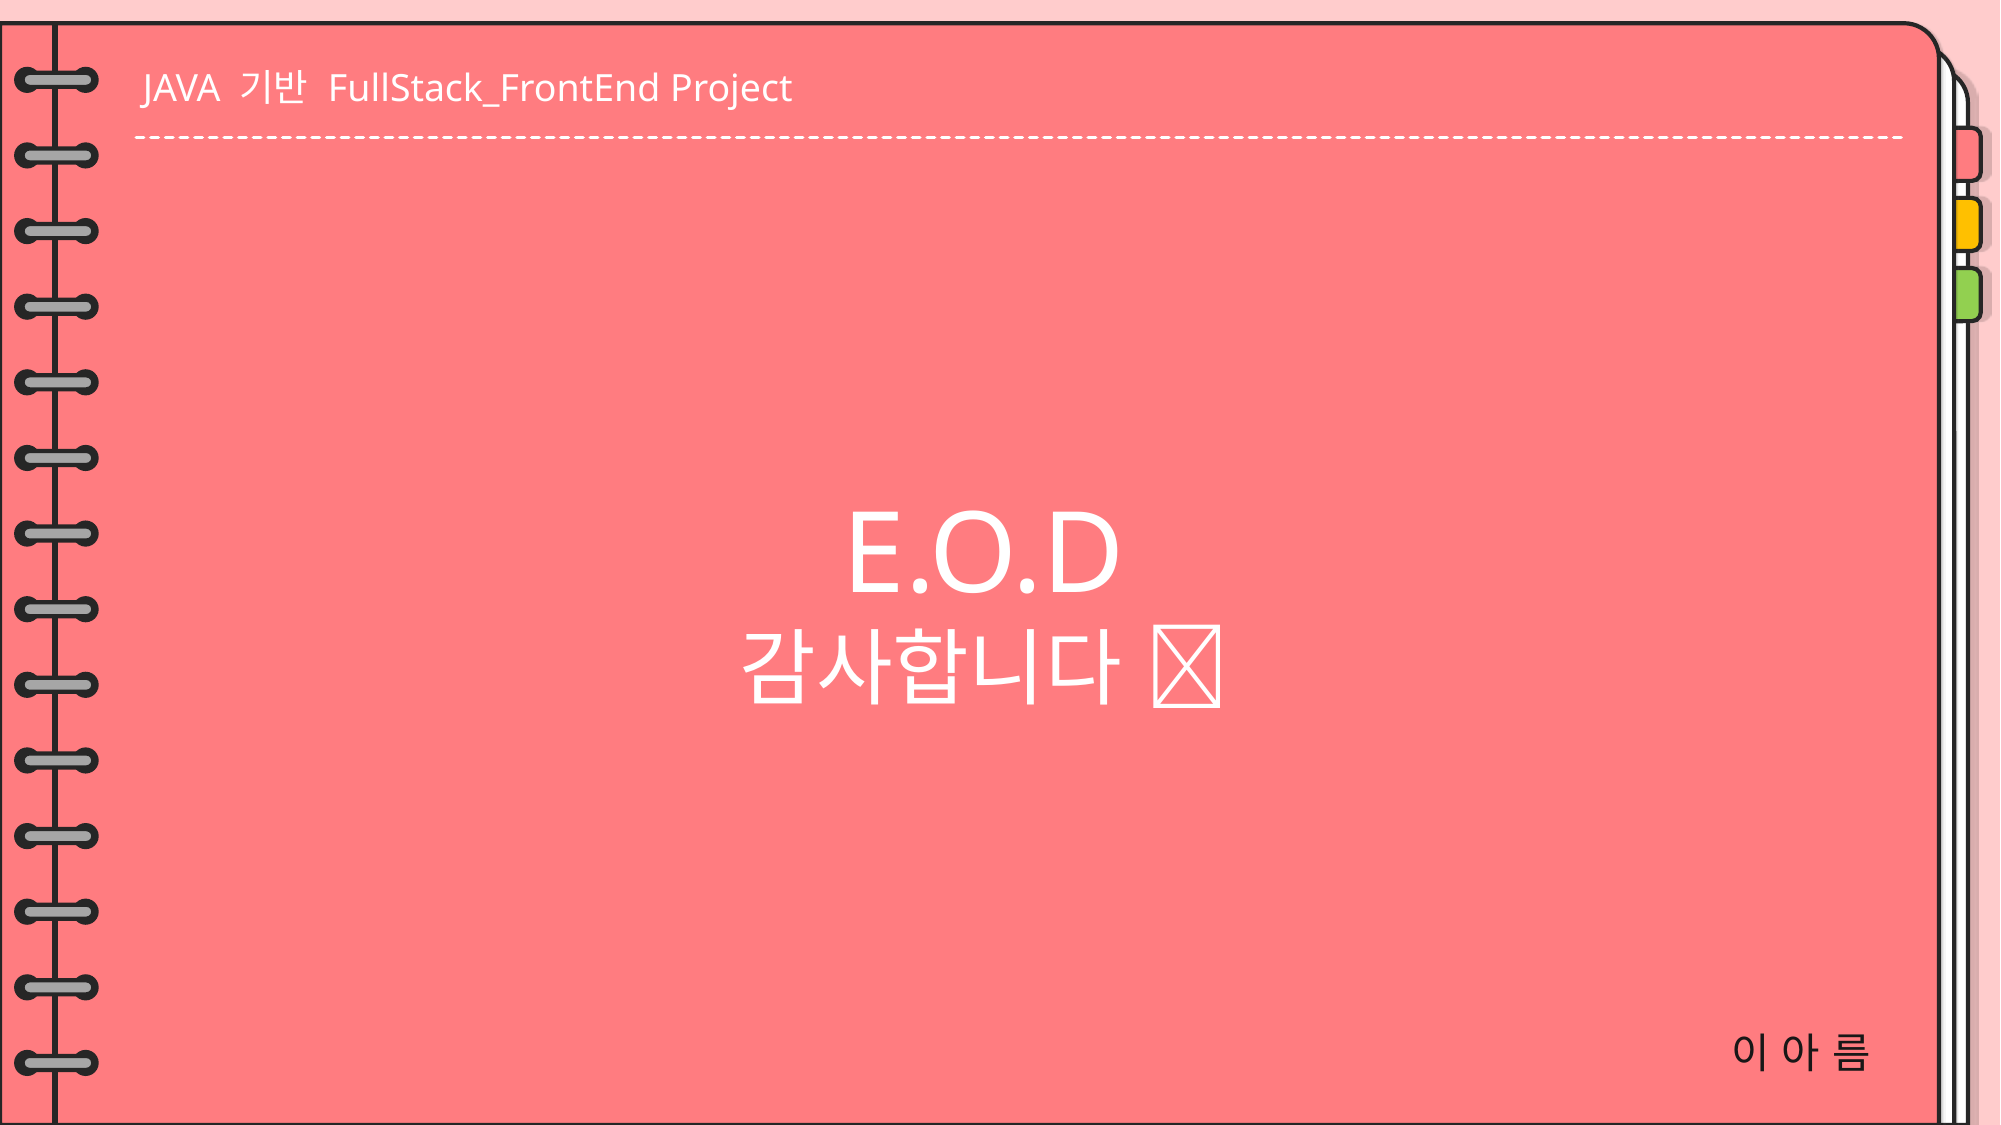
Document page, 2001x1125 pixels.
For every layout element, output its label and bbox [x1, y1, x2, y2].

text_box [0, 23, 1981, 1125]
